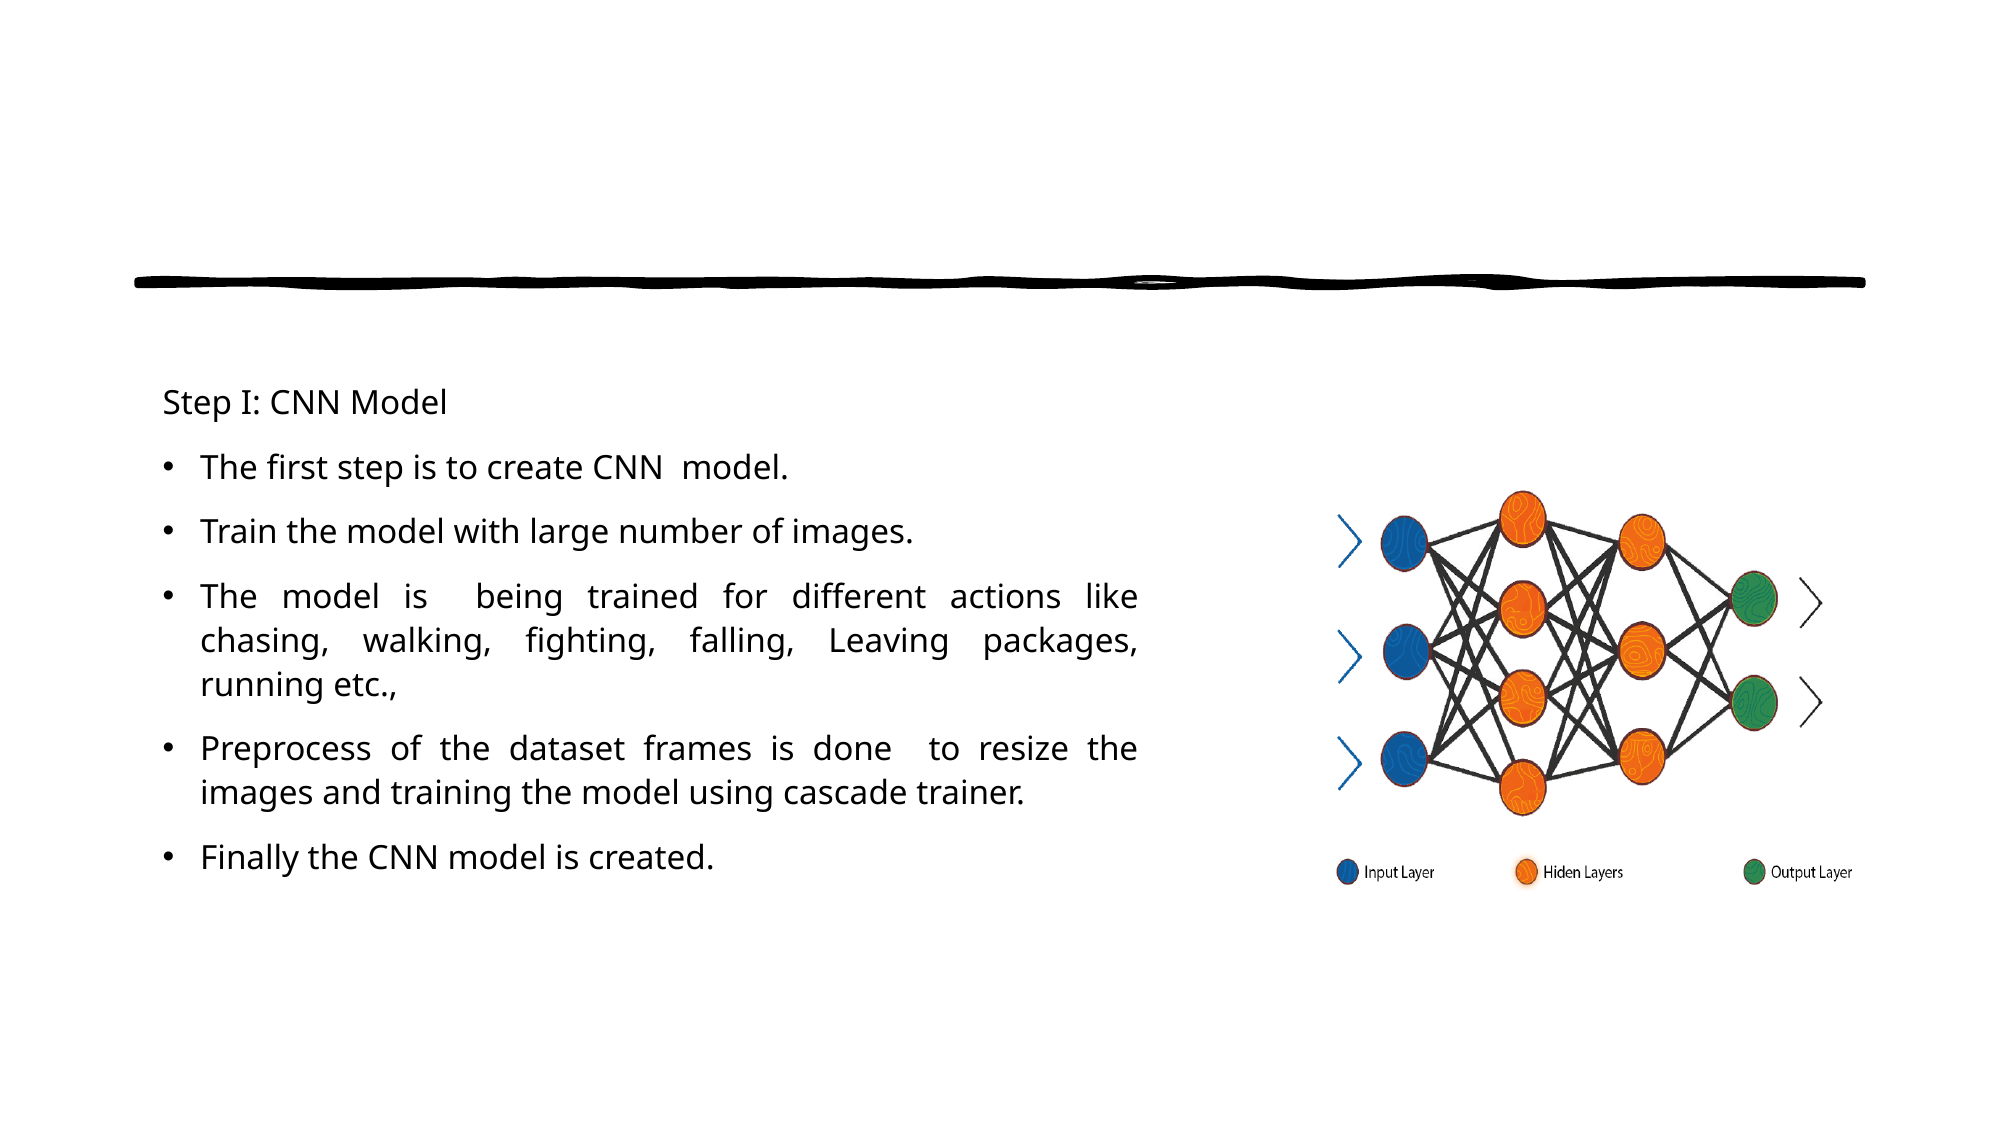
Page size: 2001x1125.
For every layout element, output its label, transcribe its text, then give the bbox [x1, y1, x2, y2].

list Step I: CNN Model The first step is to create CNN model. Train the model with large number of images. The model is being trained for different actions like chasing, walking, fighting, falling, Leaving packages, running etc., Preprocess of the dataset frames is done to resize the images and training the model using cascade trainer. Finally the CNN model is created. [147, 309, 1156, 1046]
picture [1187, 392, 1977, 917]
